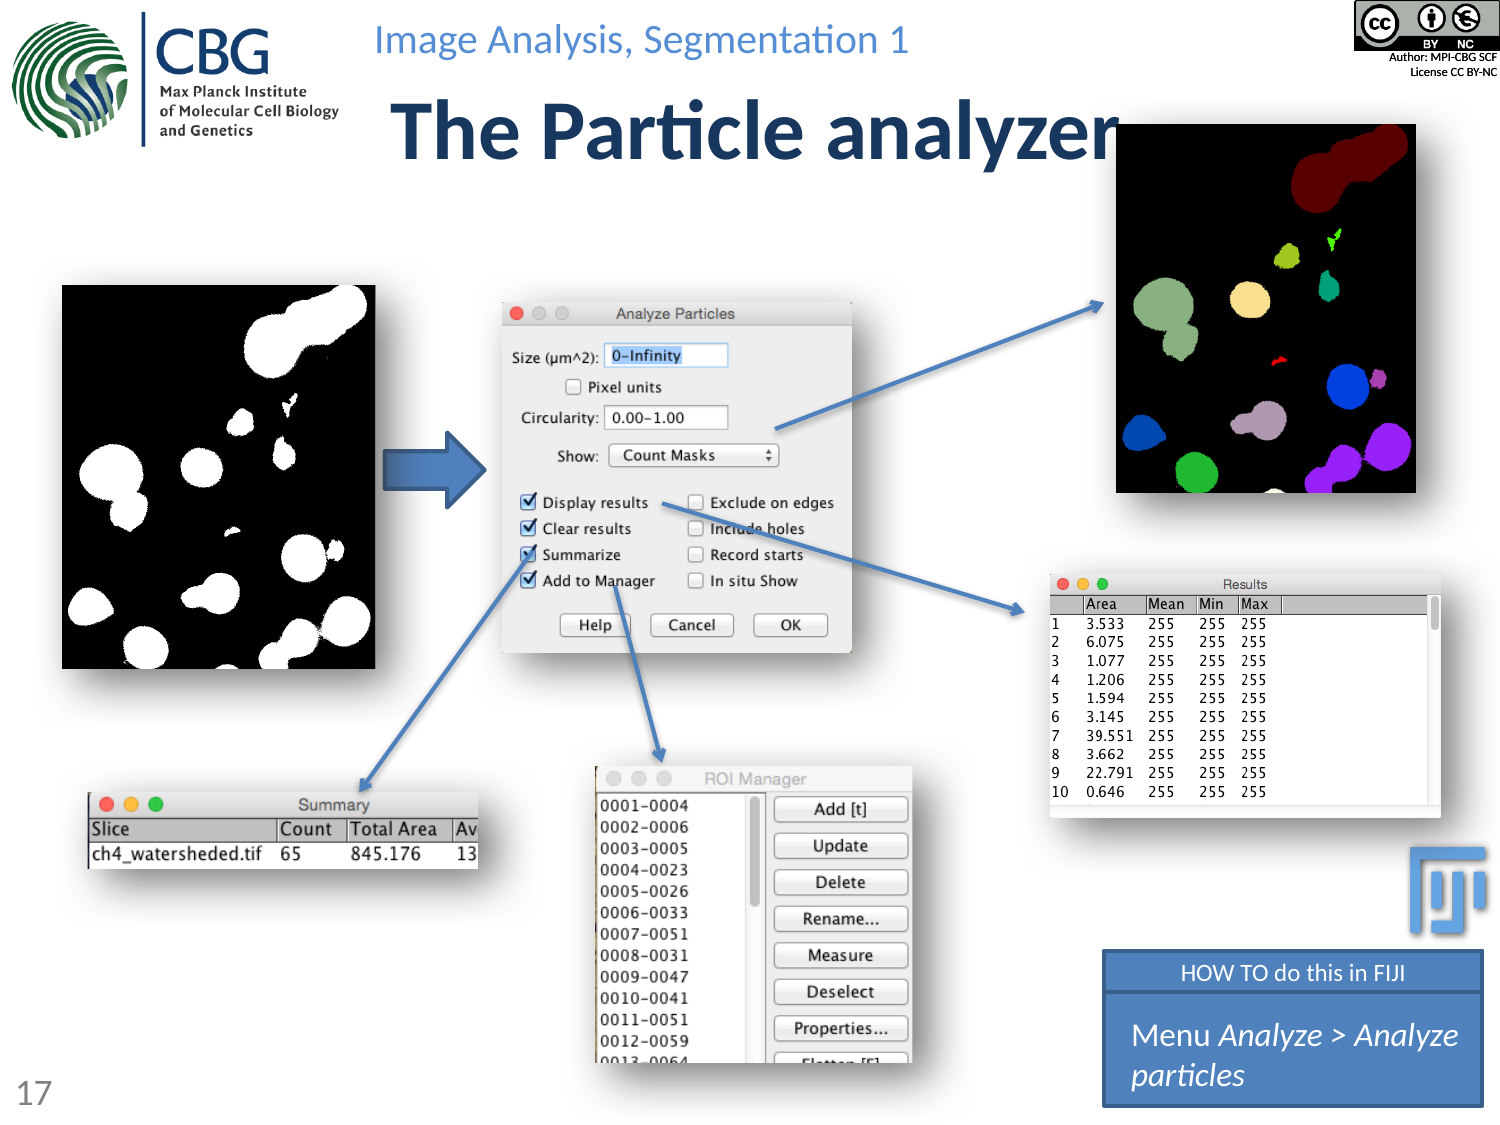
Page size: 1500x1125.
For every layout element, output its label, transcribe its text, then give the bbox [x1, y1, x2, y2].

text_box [661, 503, 1026, 613]
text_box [774, 302, 1105, 430]
picture [11, 11, 339, 147]
text_box [425, 430, 487, 510]
picture [87, 792, 479, 869]
picture [62, 285, 376, 669]
picture [593, 762, 913, 1063]
picture [1115, 124, 1417, 493]
list Image Analysis, Segmentation 1 [359, 3, 1300, 82]
picture [502, 302, 852, 653]
title The Particle analyzer [375, 66, 1377, 185]
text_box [1104, 833, 1495, 1107]
picture [1354, 0, 1500, 51]
picture [1049, 574, 1442, 819]
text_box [614, 585, 663, 763]
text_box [358, 550, 534, 793]
picture [663, 613, 852, 653]
